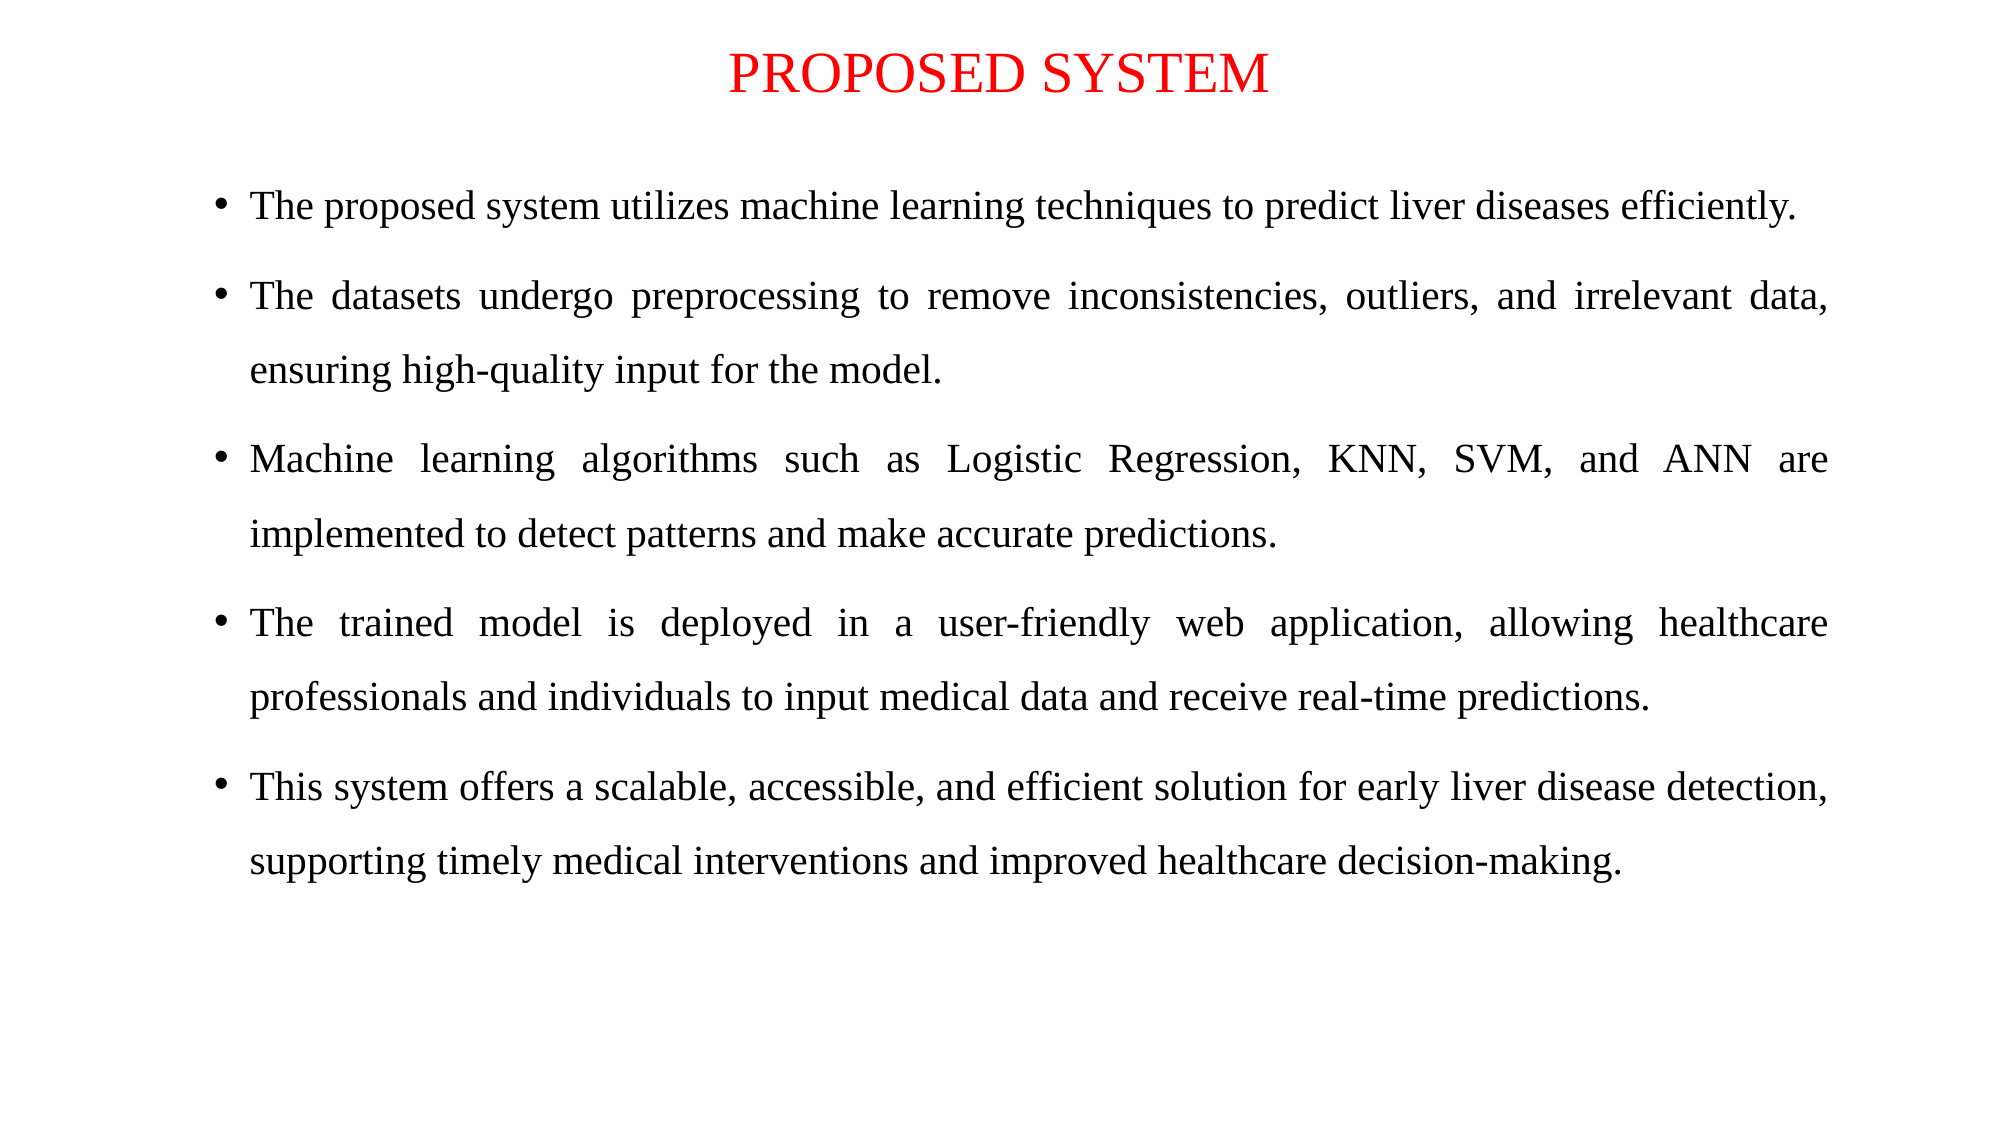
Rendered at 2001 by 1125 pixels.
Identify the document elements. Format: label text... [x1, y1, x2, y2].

list The proposed system utilizes machine learning techniques to predict liver diseases efficiently. The datasets undergo preprocessing to remove inconsistencies, outliers, and irrelevant data, ensuring high-quality input for the model. Machine learning algorithms such as Logistic Regression, KNN, SVM, and ANN are implemented to detect patterns and make accurate predictions. The trained model is deployed in a user-friendly web application, allowing healthcare professionals and individuals to input medical data and receive real-time predictions. This system offers a scalable, accessible, and efficient solution for early liver disease detection, supporting timely medical interventions and improved healthcare decision-making. [199, 146, 1846, 1003]
title PROPOSED SYSTEM [137, 12, 1863, 134]
